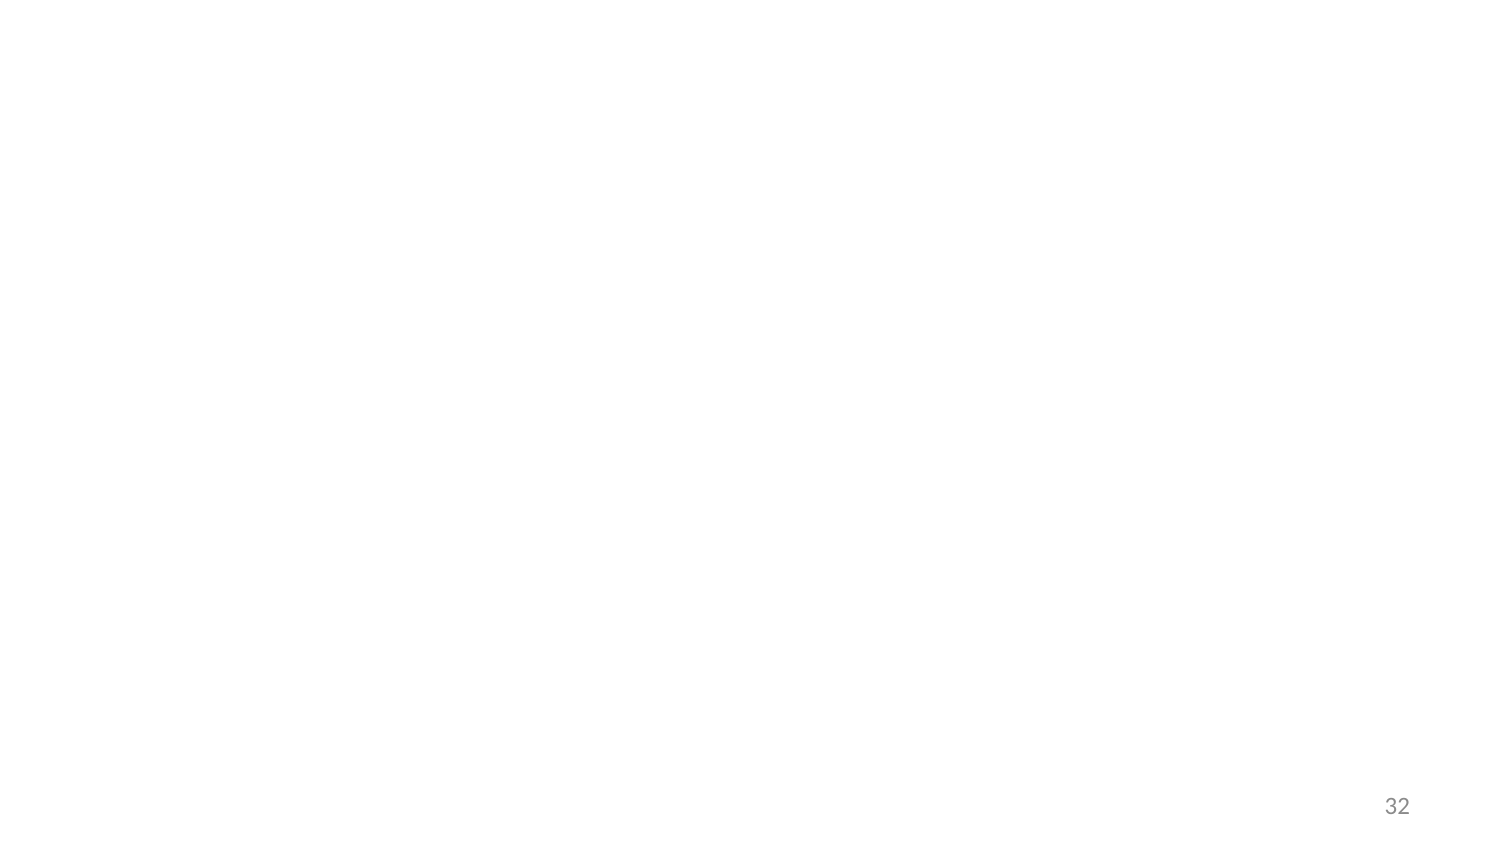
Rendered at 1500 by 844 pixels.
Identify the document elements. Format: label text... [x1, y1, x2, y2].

slide_number 31 [1074, 782, 1425, 827]
